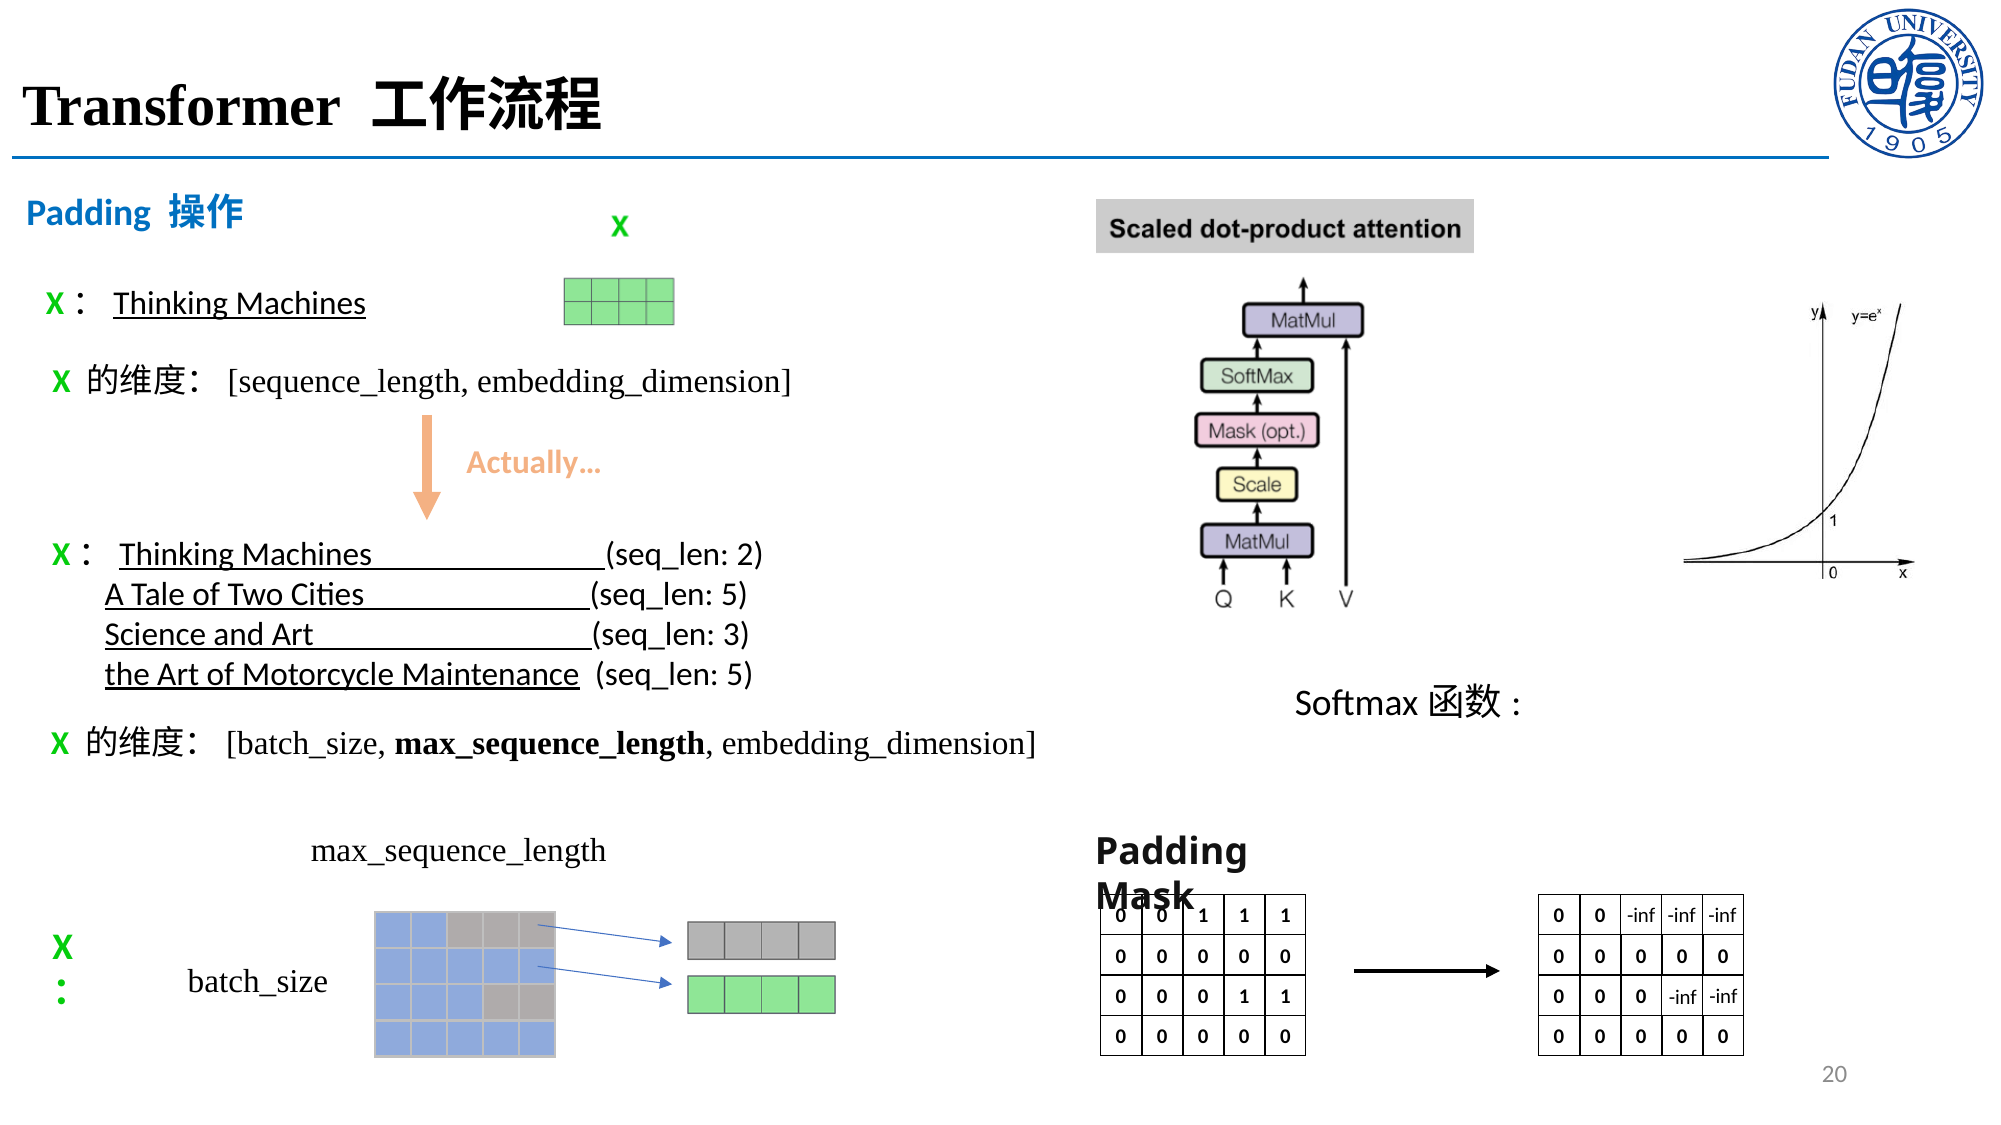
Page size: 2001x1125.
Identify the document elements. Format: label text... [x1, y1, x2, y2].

picture [1828, 1, 1989, 162]
text_box 0 [1538, 1015, 1580, 1056]
text_box max_sequence_length [270, 821, 648, 876]
text_box 0 [1662, 1016, 1703, 1056]
slide_number 20 [1412, 1042, 1863, 1103]
picture [1683, 301, 1915, 579]
picture [546, 204, 684, 341]
picture [1095, 199, 1474, 627]
text_box 0 [1703, 1016, 1744, 1056]
text_box -inf [1612, 894, 1652, 935]
text_box X 的维度：[sequence_length, embedding_dimension] [37, 352, 881, 407]
text_box 0 [1621, 1015, 1662, 1056]
text_box 0 [1662, 935, 1703, 975]
picture [684, 914, 840, 1025]
text_box 0 [1580, 894, 1612, 934]
text_box 0 [1621, 975, 1653, 1015]
text_box Padding 操作 [11, 158, 679, 240]
text_box X： [37, 914, 114, 1020]
text_box 0 [1580, 1015, 1621, 1056]
text_box Actually… [436, 432, 633, 488]
text_box Padding Mask [1079, 819, 1331, 925]
text_box X：Thinking Machines [31, 273, 382, 329]
text_box -inf [1712, 975, 1753, 1016]
text_box batch_size [159, 952, 357, 1007]
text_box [537, 924, 673, 943]
text_box -inf [1693, 894, 1752, 935]
text_box 0 [1538, 894, 1580, 934]
text_box -inf [1653, 975, 1712, 1016]
text_box 0 [1580, 975, 1621, 1015]
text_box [537, 966, 673, 985]
text_box 0 [1538, 975, 1580, 1015]
text_box 0 [1621, 935, 1662, 975]
text_box Transformer 工作流程 [7, 59, 618, 145]
text_box 0 [1538, 934, 1580, 975]
text_box X 的维度：[batch_size, max_sequence_length, embedding_dimension] [36, 713, 1052, 769]
text_box -inf [1652, 894, 1693, 935]
text_box 0 [1580, 934, 1621, 975]
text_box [1100, 894, 1306, 1057]
text_box X：Thinking Machines (seq_len: 2) A Tale of Two Cities (seq_len: 5) Science and Art (seq_len: 3) the Art of Motorcycle Maintenance (seq_len: 5) [37, 524, 779, 700]
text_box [374, 912, 556, 1057]
text_box 0 [1703, 935, 1744, 975]
